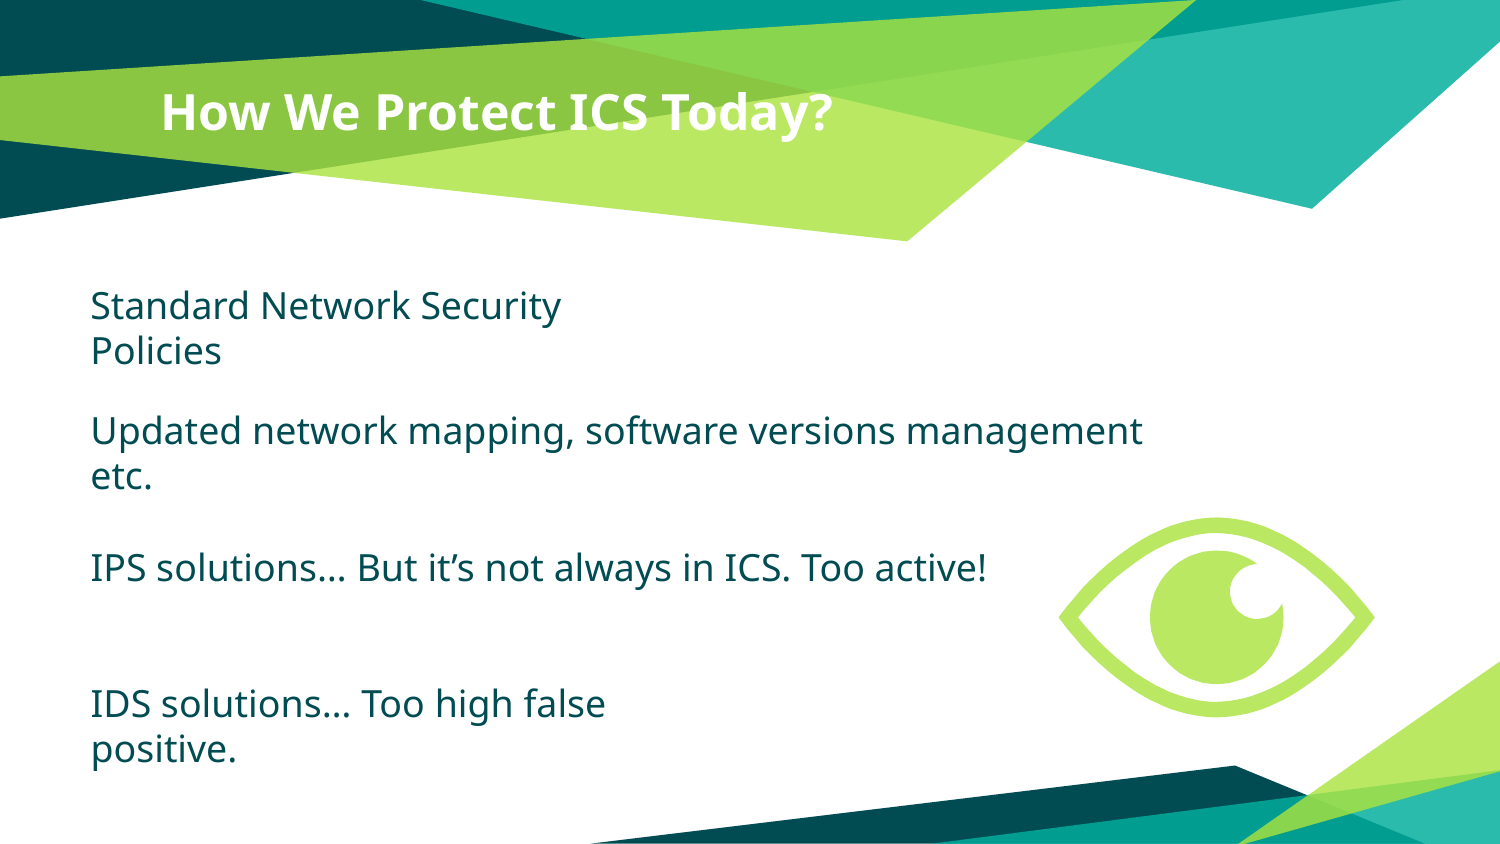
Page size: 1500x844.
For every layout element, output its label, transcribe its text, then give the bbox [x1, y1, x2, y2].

text_box IDS solutions… Too high false positive. [75, 664, 779, 734]
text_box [1058, 517, 1376, 718]
text_box IPS solutions… But it’s not always in ICS. Too active! [75, 528, 1034, 592]
text_box Updated network mapping, software versions management etc. [75, 392, 1204, 455]
text_box Standard Network Security Policies [75, 266, 710, 330]
title How We Protect ICS Today? [145, 65, 1355, 206]
